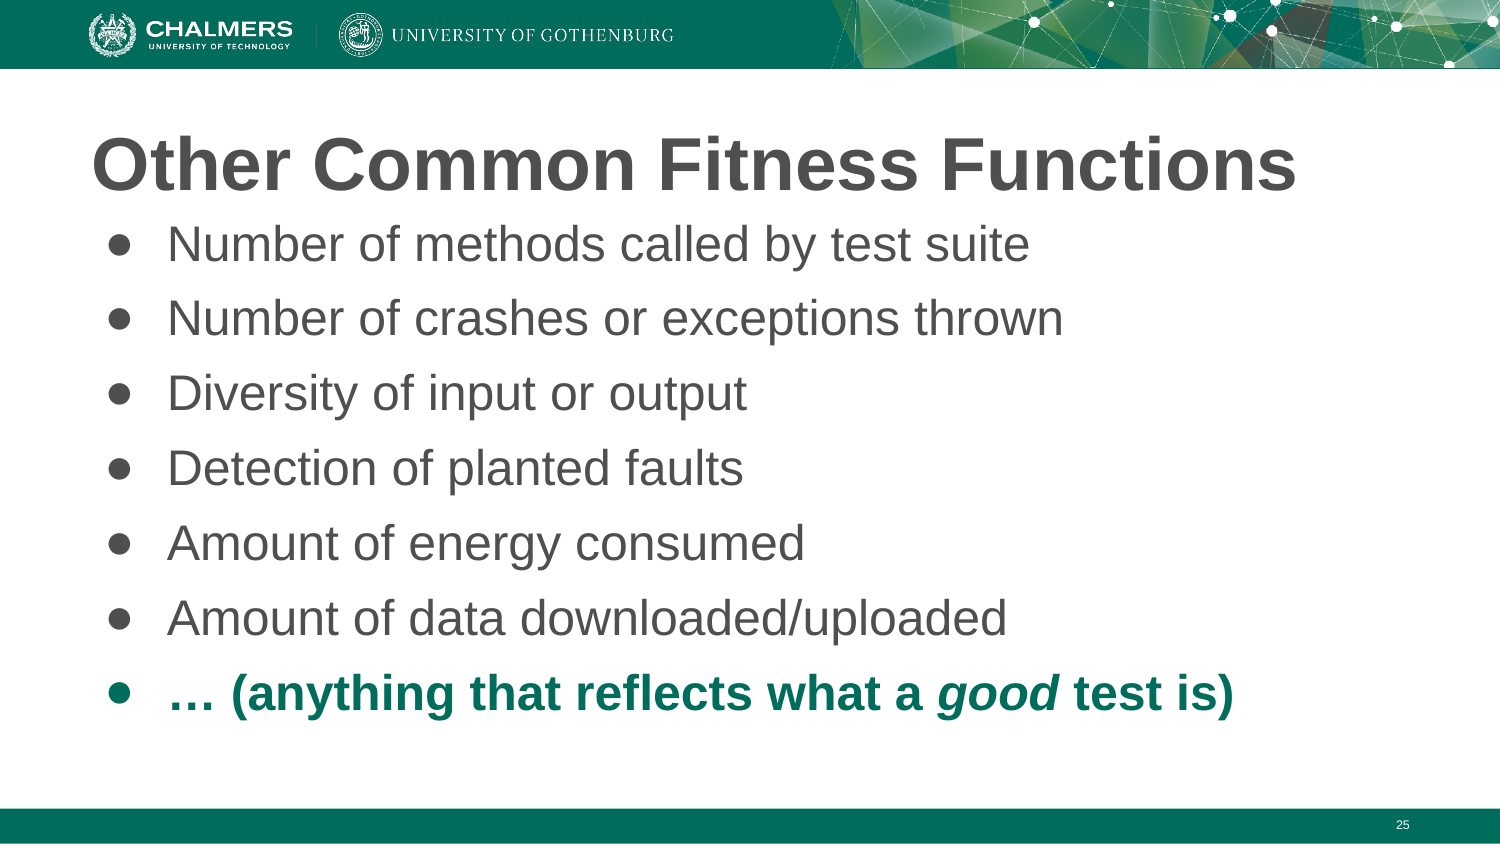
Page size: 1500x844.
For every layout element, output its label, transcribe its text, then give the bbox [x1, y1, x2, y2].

title Other Common Fitness Functions [76, 100, 1425, 210]
list Number of methods called by test suite Number of crashes or exceptions thrown Diversity of input or output Detection of planted faults Amount of energy consumed Amount of data downloaded/uploaded … (anything that reflects what a good test is) [76, 210, 1425, 782]
slide_number ‹#› [1074, 809, 1425, 844]
picture [759, 0, 1500, 68]
picture [64, 0, 696, 85]
